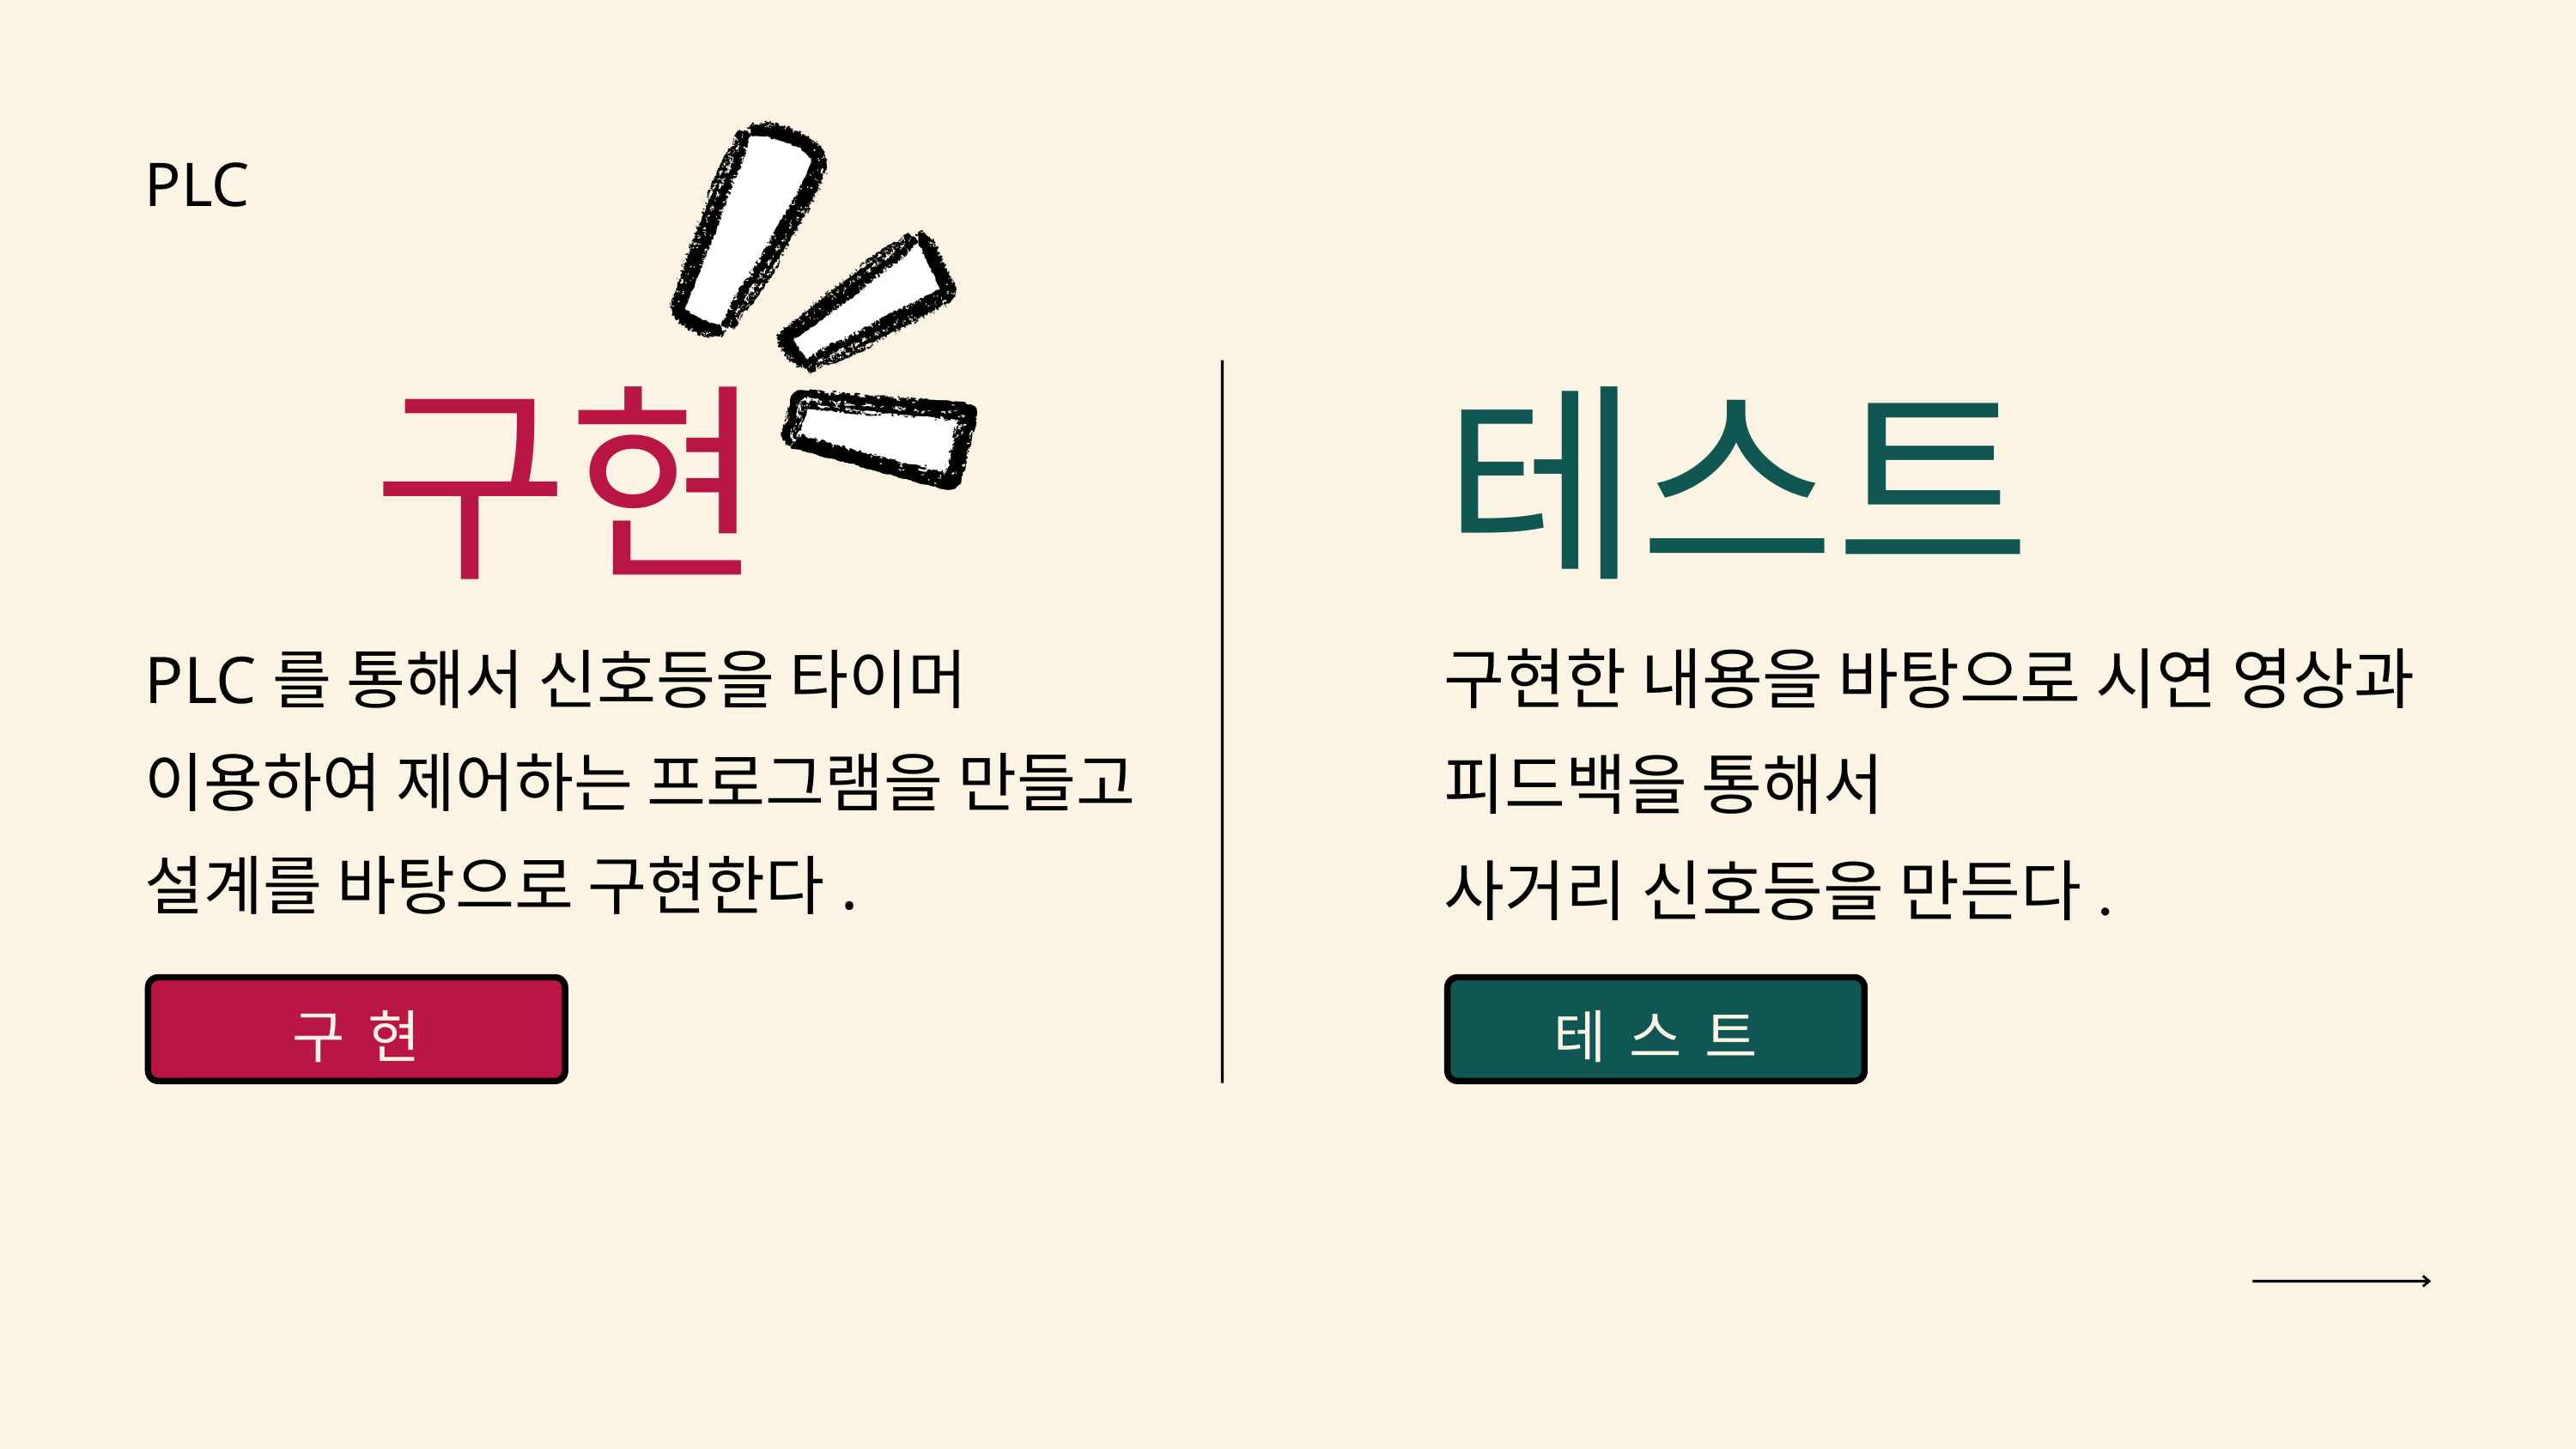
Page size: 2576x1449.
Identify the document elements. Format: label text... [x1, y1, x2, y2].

text_box 구현한 내용을 바탕으로 시연 영상과 피드백을 통해서 사거리 신호등을 만든다. [1443, 610, 2432, 929]
text_box [2252, 1275, 2432, 1288]
picture [669, 120, 977, 490]
text_box PLC를 통해서 신호등을 타이머 이용하여 제어하는 프로그램을 만들고 설계를 바탕으로 구현한다. [144, 613, 1152, 923]
text_box 구현 [144, 392, 993, 605]
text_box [1443, 973, 1868, 1085]
text_box 테스트 [1443, 392, 2292, 605]
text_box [144, 973, 569, 1085]
text_box PLC [144, 134, 665, 219]
